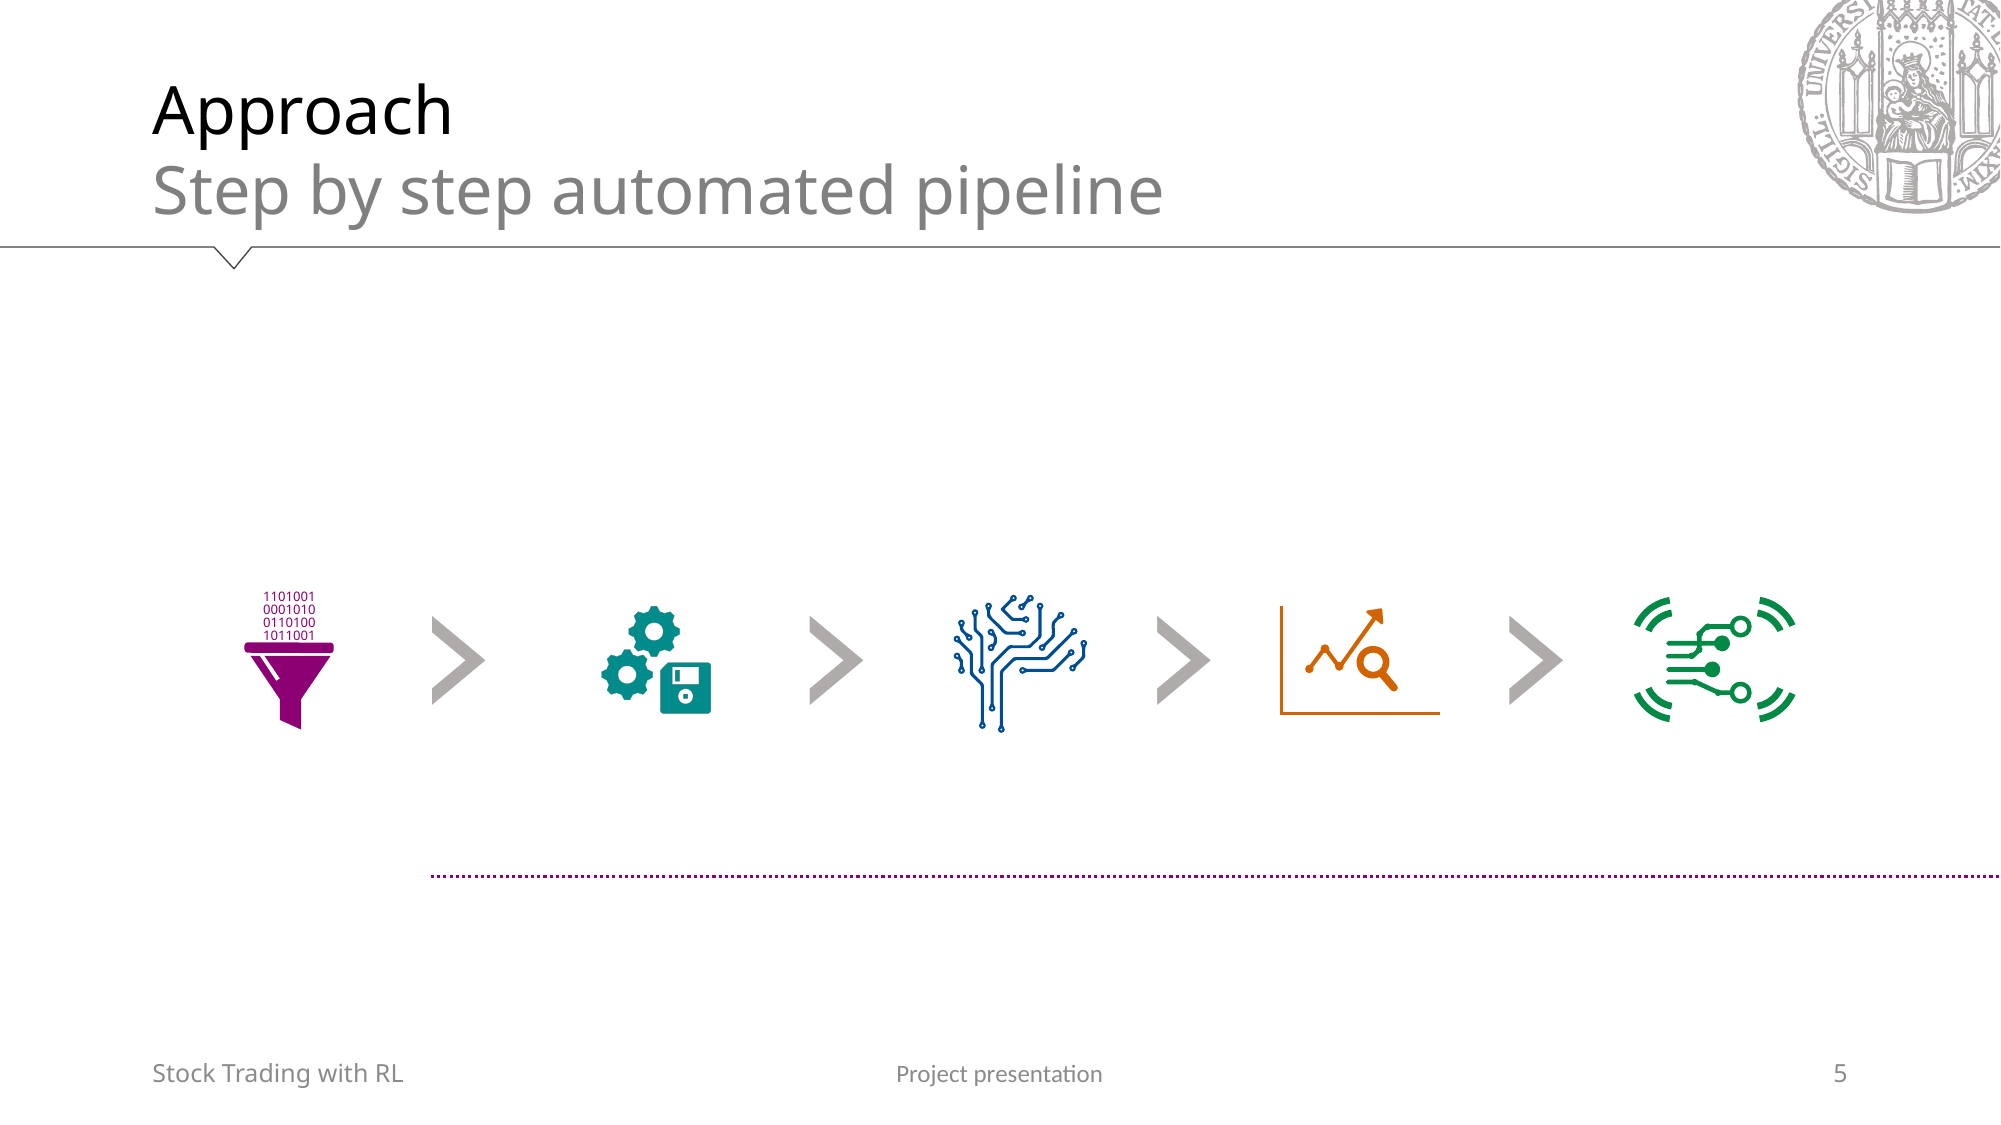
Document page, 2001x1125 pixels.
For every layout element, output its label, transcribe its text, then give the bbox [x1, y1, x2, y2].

text_box [1155, 611, 1215, 710]
text_box [1507, 611, 1567, 710]
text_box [583, 596, 721, 724]
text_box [953, 594, 1088, 734]
footer Project presentation [662, 1042, 1338, 1103]
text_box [244, 590, 335, 730]
text_box [807, 611, 867, 710]
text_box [1633, 596, 1796, 723]
title Approach Step by step automated pipeline [137, 59, 1863, 248]
text_box [429, 611, 489, 710]
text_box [1281, 605, 1440, 714]
text_box [400, 843, 1865, 1032]
slide_number 5 [1412, 1042, 1863, 1103]
slide_number Stock Trading with RL [137, 1042, 588, 1103]
